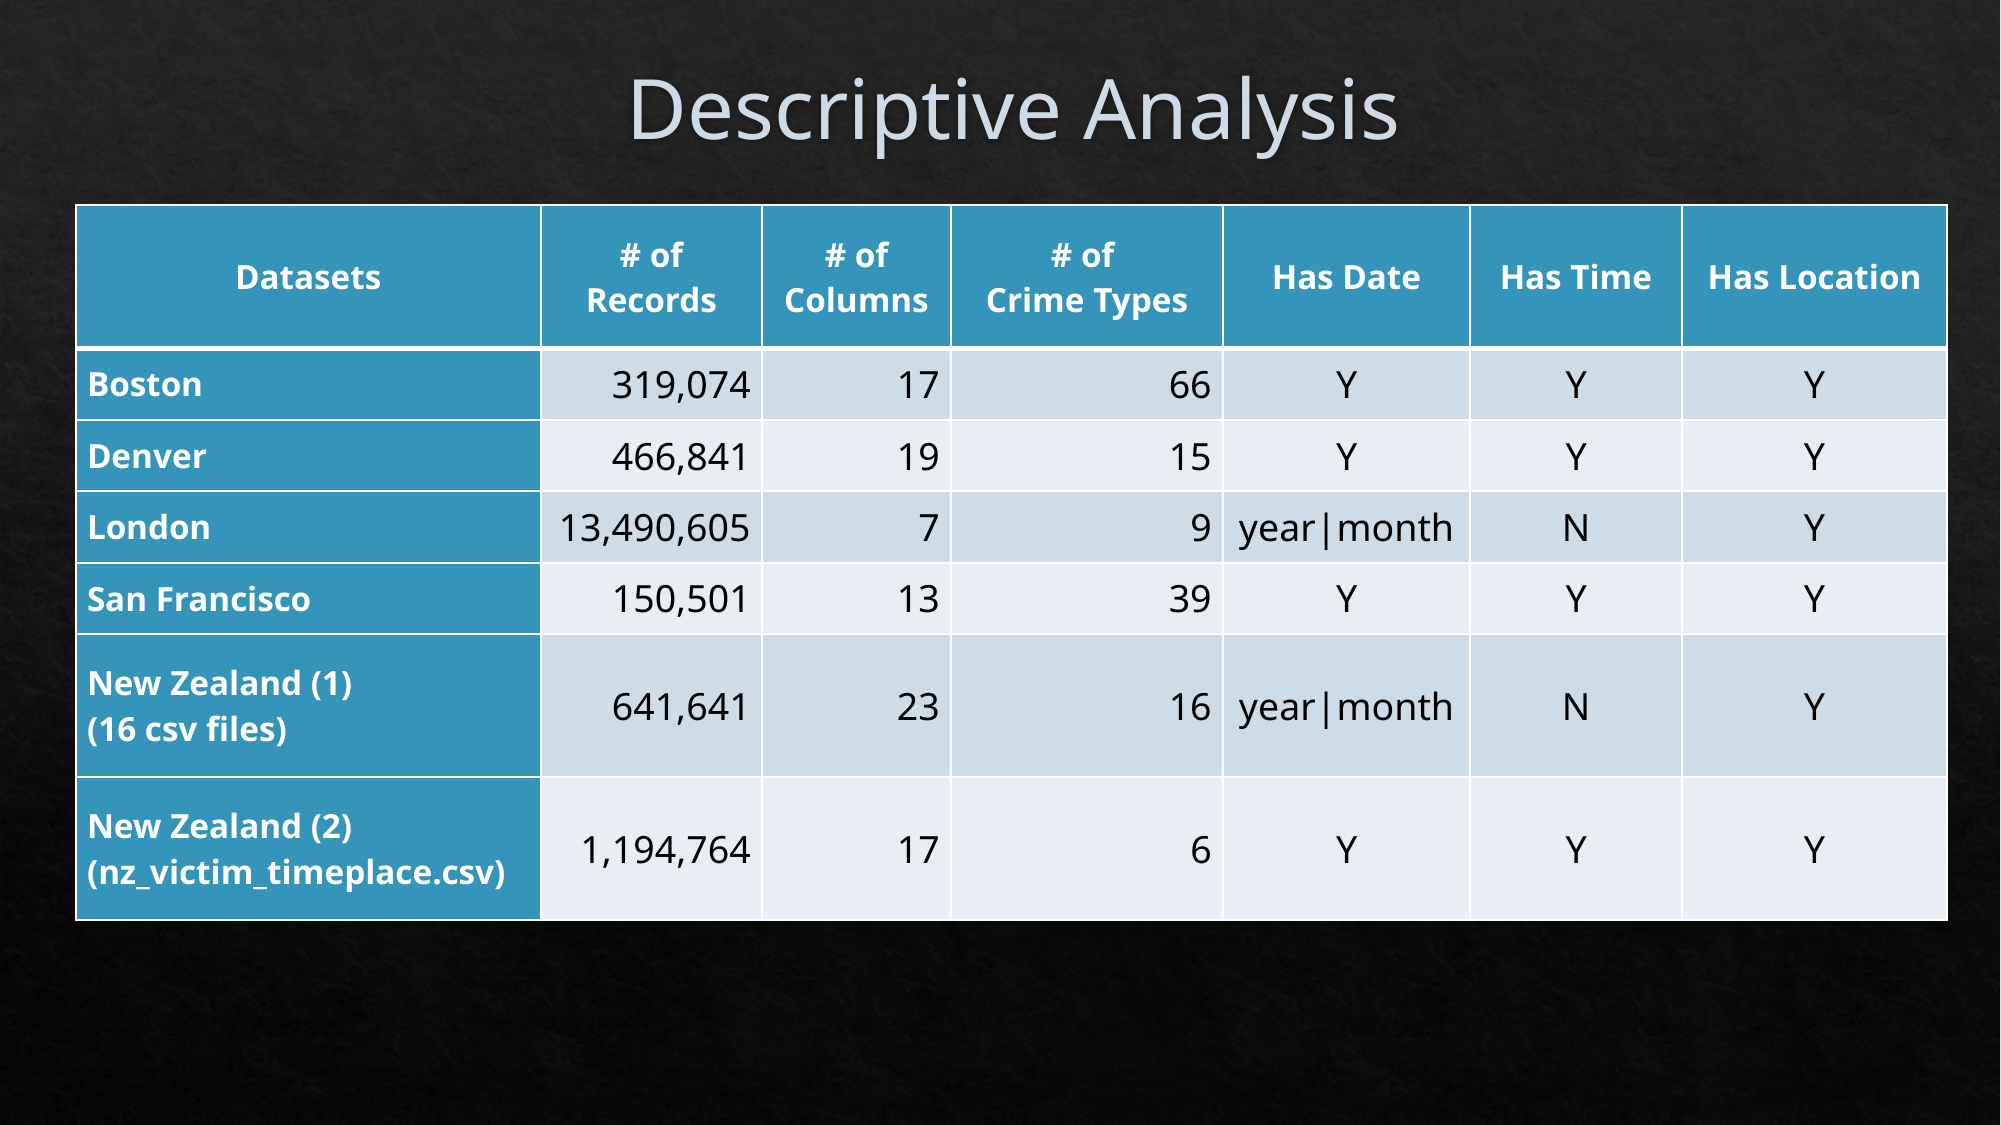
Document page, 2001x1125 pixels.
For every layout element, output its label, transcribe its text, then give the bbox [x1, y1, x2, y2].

table_cell New Zealand (1) (16 csv files) [77, 635, 540, 776]
table_cell 17 [763, 778, 950, 919]
table_cell 150,501 [542, 564, 761, 633]
table_cell Y [1683, 421, 1946, 490]
table_cell 7 [763, 492, 950, 562]
table_cell 66 [952, 351, 1222, 419]
table_cell 19 [763, 421, 950, 490]
table_cell Y [1683, 351, 1946, 419]
table_cell 13 [763, 564, 950, 633]
table_cell year|month [1224, 635, 1469, 776]
table_cell Y [1471, 778, 1681, 919]
table_cell London [77, 492, 540, 562]
table_cell 13,490,605 [542, 492, 761, 562]
table_cell Boston [77, 351, 540, 419]
table_cell San Francisco [77, 564, 540, 633]
table_cell 466,841 [542, 421, 761, 490]
table_cell N [1471, 635, 1681, 776]
table_cell Y [1683, 635, 1946, 776]
table_cell 1,194,764 [542, 778, 761, 919]
table_header Datasets [77, 206, 540, 346]
table_cell year|month [1224, 492, 1469, 562]
table_cell Y [1471, 564, 1681, 633]
table_header Has Location [1683, 206, 1946, 346]
table_cell Y [1224, 564, 1469, 633]
table_header # of Crime Types [952, 206, 1222, 346]
table_cell Y [1683, 564, 1946, 633]
table_cell 39 [952, 564, 1222, 633]
table_cell 15 [952, 421, 1222, 490]
table_cell 641,641 [542, 635, 761, 776]
table_cell Y [1471, 351, 1681, 419]
title Descriptive Analysis [164, 9, 1864, 204]
table_header # of Records [542, 206, 761, 346]
table_cell Y [1471, 421, 1681, 490]
table_cell 17 [763, 351, 950, 419]
table_header Has Time [1471, 206, 1681, 346]
table_cell Y [1224, 421, 1469, 490]
table_cell Denver [77, 421, 540, 490]
table_header # of Columns [763, 206, 950, 346]
table_cell 23 [763, 635, 950, 776]
table_cell Y [1683, 778, 1946, 919]
table_cell 319,074 [542, 351, 761, 419]
table_cell N [1471, 492, 1681, 562]
table_cell 9 [952, 492, 1222, 562]
table_cell Y [1224, 351, 1469, 419]
table_cell 6 [952, 778, 1222, 919]
table_cell New Zealand (2) (nz_victim_timeplace.csv) [77, 778, 540, 919]
table_header Has Date [1224, 206, 1469, 346]
table_cell 16 [952, 635, 1222, 776]
table_cell Y [1683, 492, 1946, 562]
table_cell Y [1224, 778, 1469, 919]
